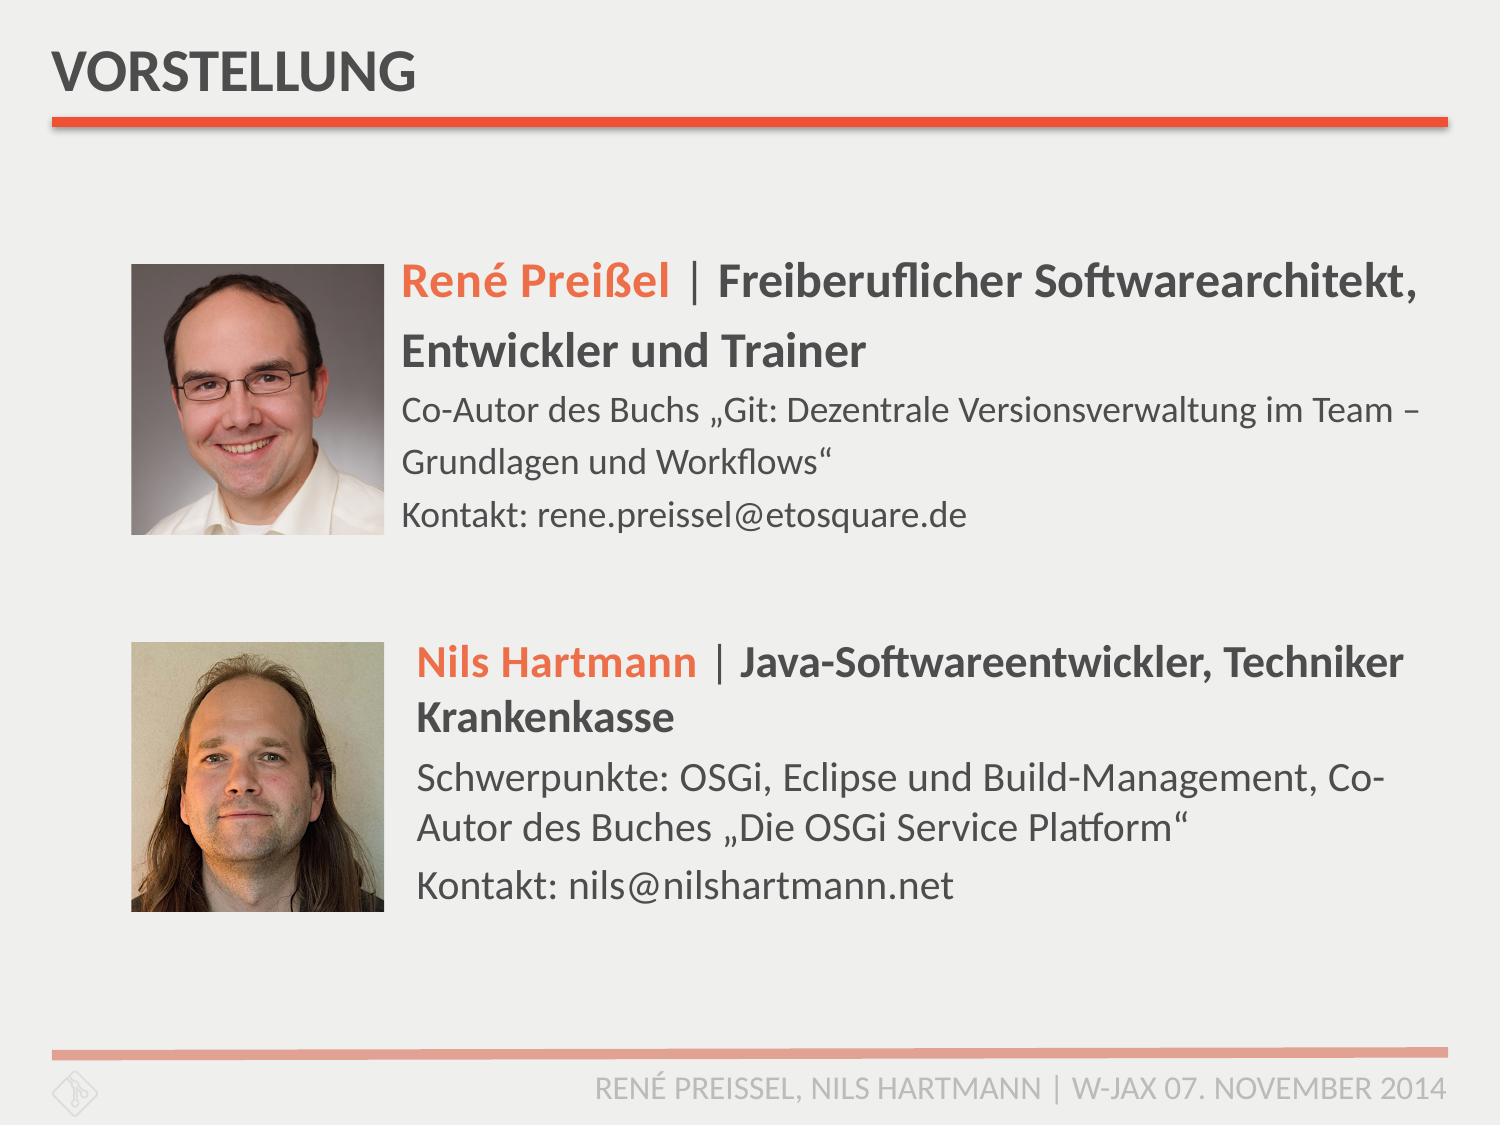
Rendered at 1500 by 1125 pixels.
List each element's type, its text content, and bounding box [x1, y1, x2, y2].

picture [130, 642, 385, 913]
list René Preißel | Freiberuflicher Softwarearchitekt, Entwickler und Trainer Co-Autor des Buchs „Git: Dezentrale Versionsverwaltung im Team – Grundlagen und Workflows“ Kontakt: rene.preissel@etosquare.de [401, 247, 1500, 574]
title VORSTELLUNG [51, 30, 1449, 104]
text_box Nils Hartmann | Java-Softwareentwickler, Techniker Krankenkasse Schwerpunkte: OSGi, Eclipse und Build-Management, Co-Autor des Buches „Die OSGi Service Platform“ Kontakt: nils@nilshartmann.net [401, 623, 1425, 1003]
picture [130, 264, 385, 535]
